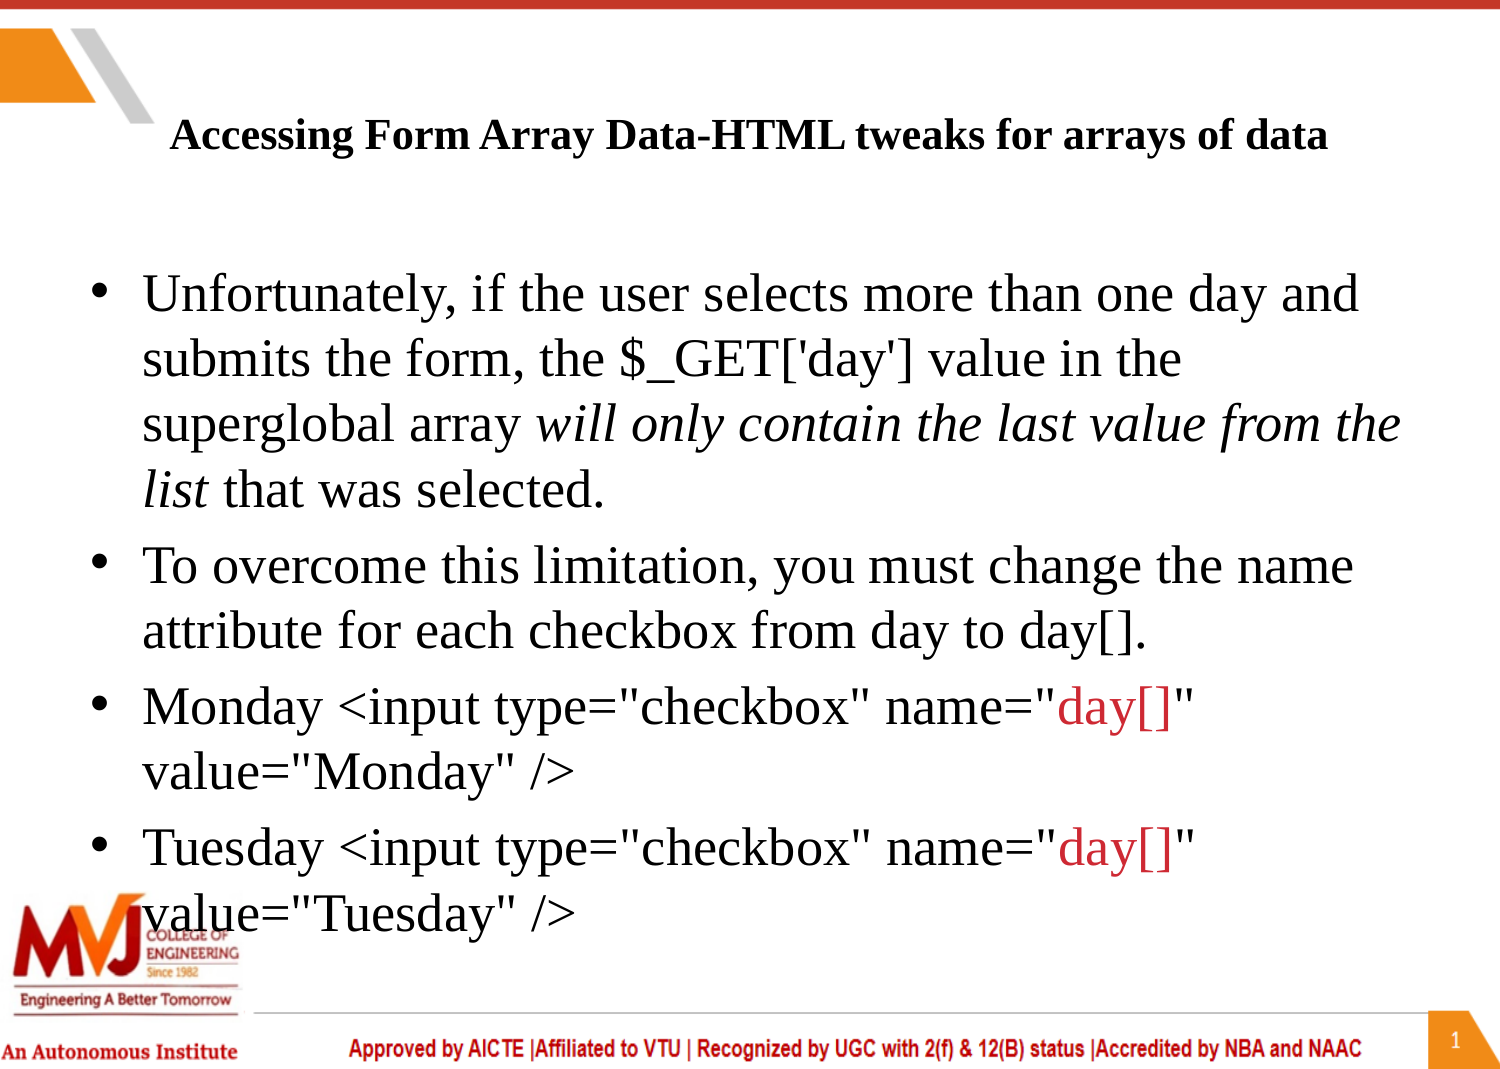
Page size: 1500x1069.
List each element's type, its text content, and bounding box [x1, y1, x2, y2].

list Unfortunately, if the user selects more than one day and submits the form, the $_GET['day'] value in the superglobal array will only contain the last value from the list that was selected. To overcome this limitation, you must change the name attribute for each checkbox from day to day[]. Monday <input type="checkbox" name="day[]" value="Monday" /> Tuesday <input type="checkbox" name="day[]" value="Tuesday" /> [75, 249, 1425, 955]
title Accessing Form Array Data-HTML tweaks for arrays of data [75, 42, 1425, 221]
picture [0, 0, 1500, 1069]
